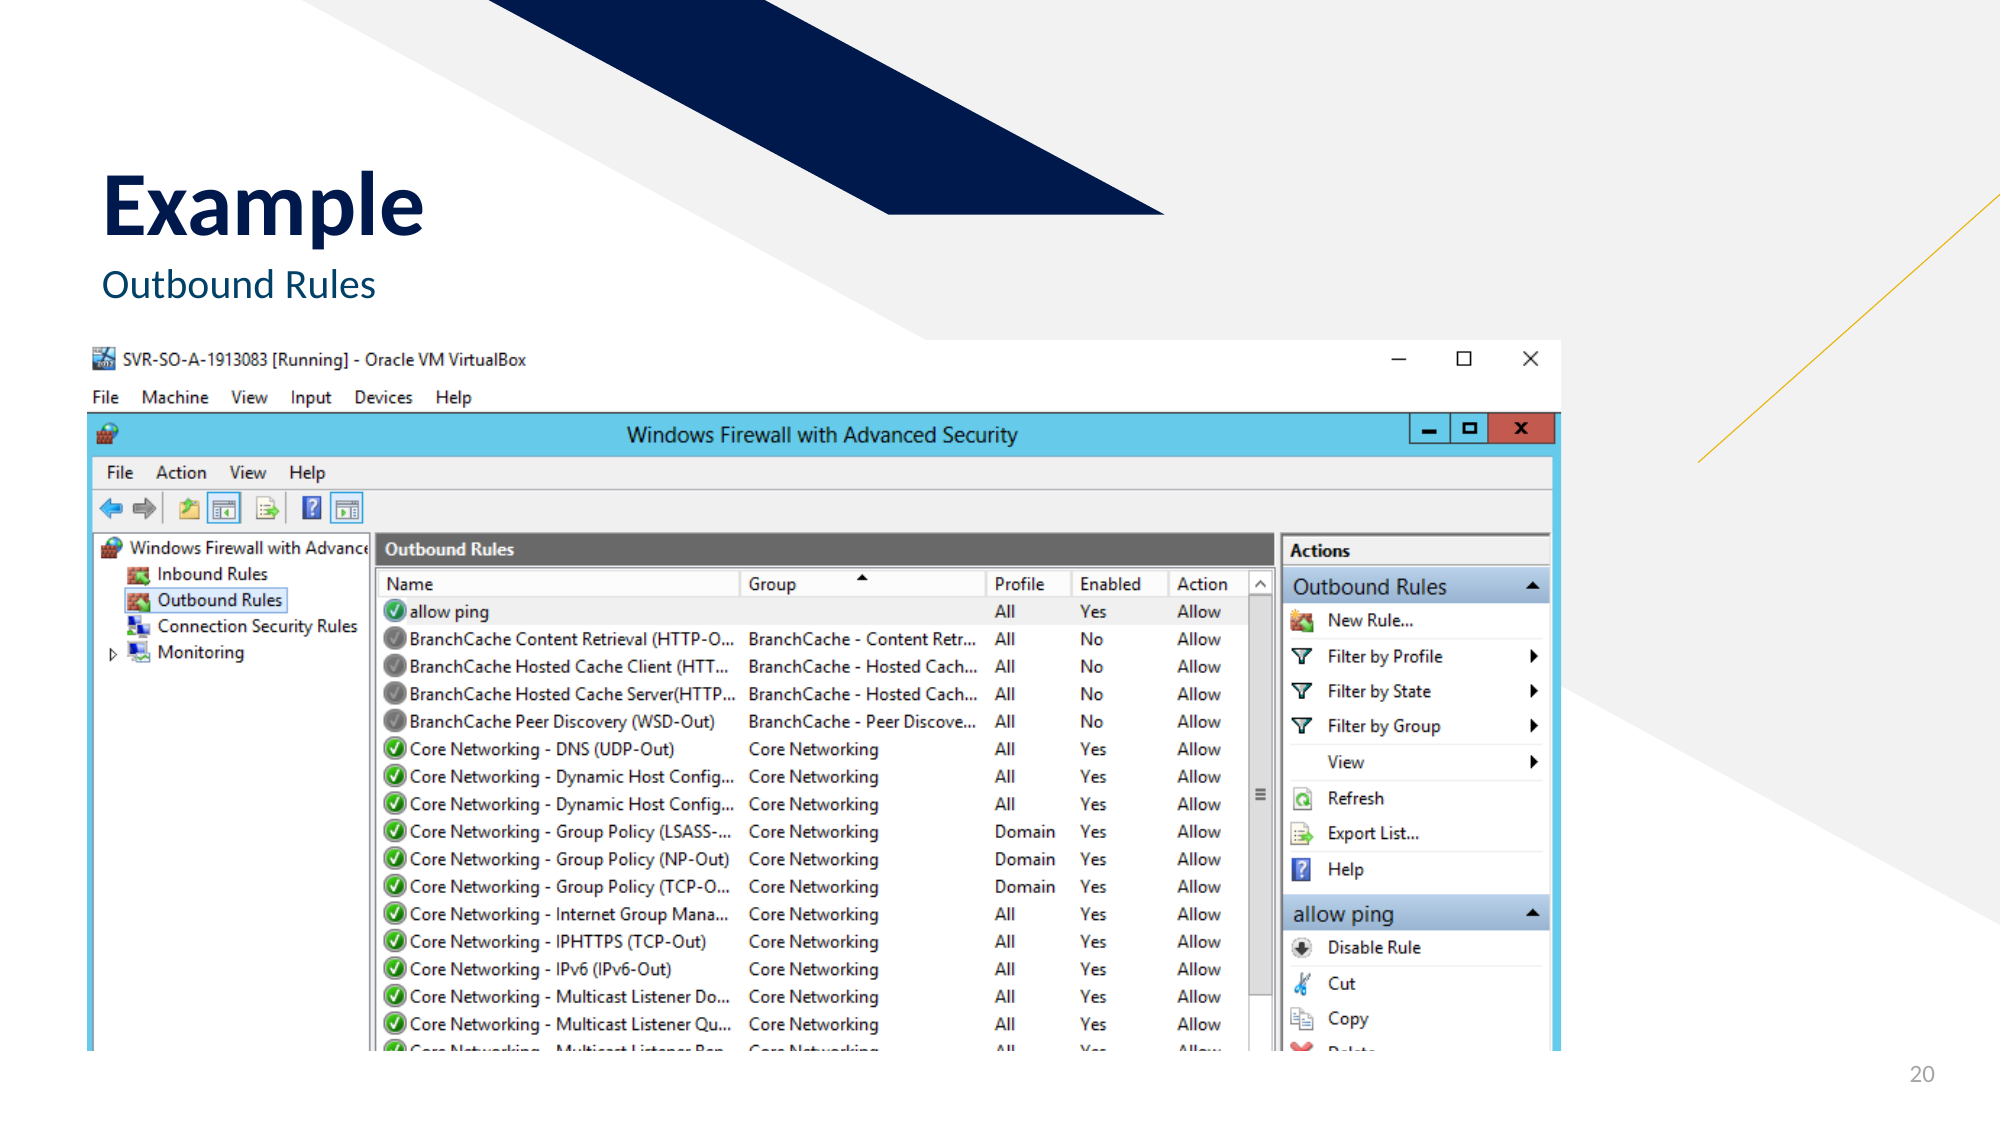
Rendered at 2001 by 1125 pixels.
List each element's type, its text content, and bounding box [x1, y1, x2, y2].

slide_number 20 [1828, 1042, 1950, 1103]
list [87, 340, 1562, 1051]
list Outbound Rules [87, 256, 1292, 340]
title Example [87, 56, 1292, 256]
